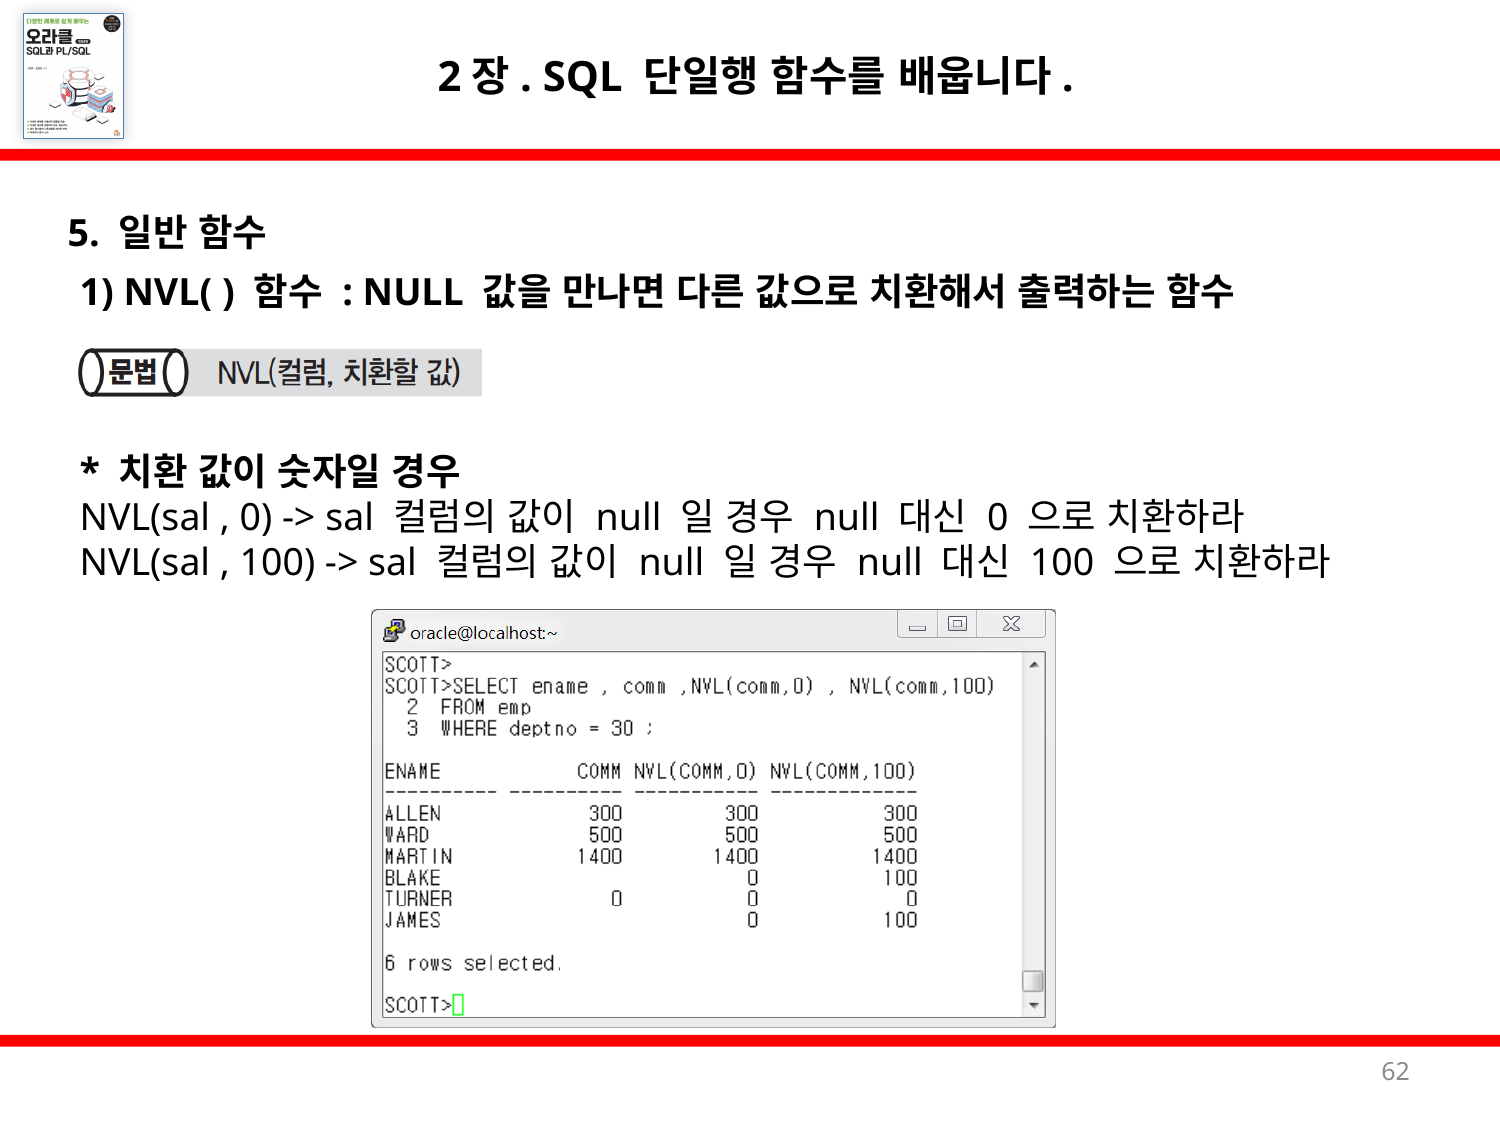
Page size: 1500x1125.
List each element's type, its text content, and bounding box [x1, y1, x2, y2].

picture [23, 13, 125, 140]
text_box 2장. SQL 단일행 함수를 배웁니다. [252, 0, 1260, 151]
text_box 5. 일반 함수 [51, 182, 965, 281]
text_box 1) NVL( ) 함수 : NULL 값을 만나면 다른 값으로 치환해서 출력하는 함수 [63, 253, 1461, 328]
picture [73, 344, 482, 398]
text_box * 치환 값이 숫자일 경우 NVL(sal , 0) -> sal 컬럼의 값이 null 일 경우 null 대신 0 으로 치환하라 NVL(sal , 100) -> sal 컬럼의 값이 null 일 경우 null 대신 100 으로 치환하라 [63, 395, 1461, 635]
slide_number 62 [1074, 1042, 1425, 1103]
text_box [0, 147, 1500, 163]
picture [371, 609, 1056, 1028]
text_box [0, 1033, 1500, 1049]
